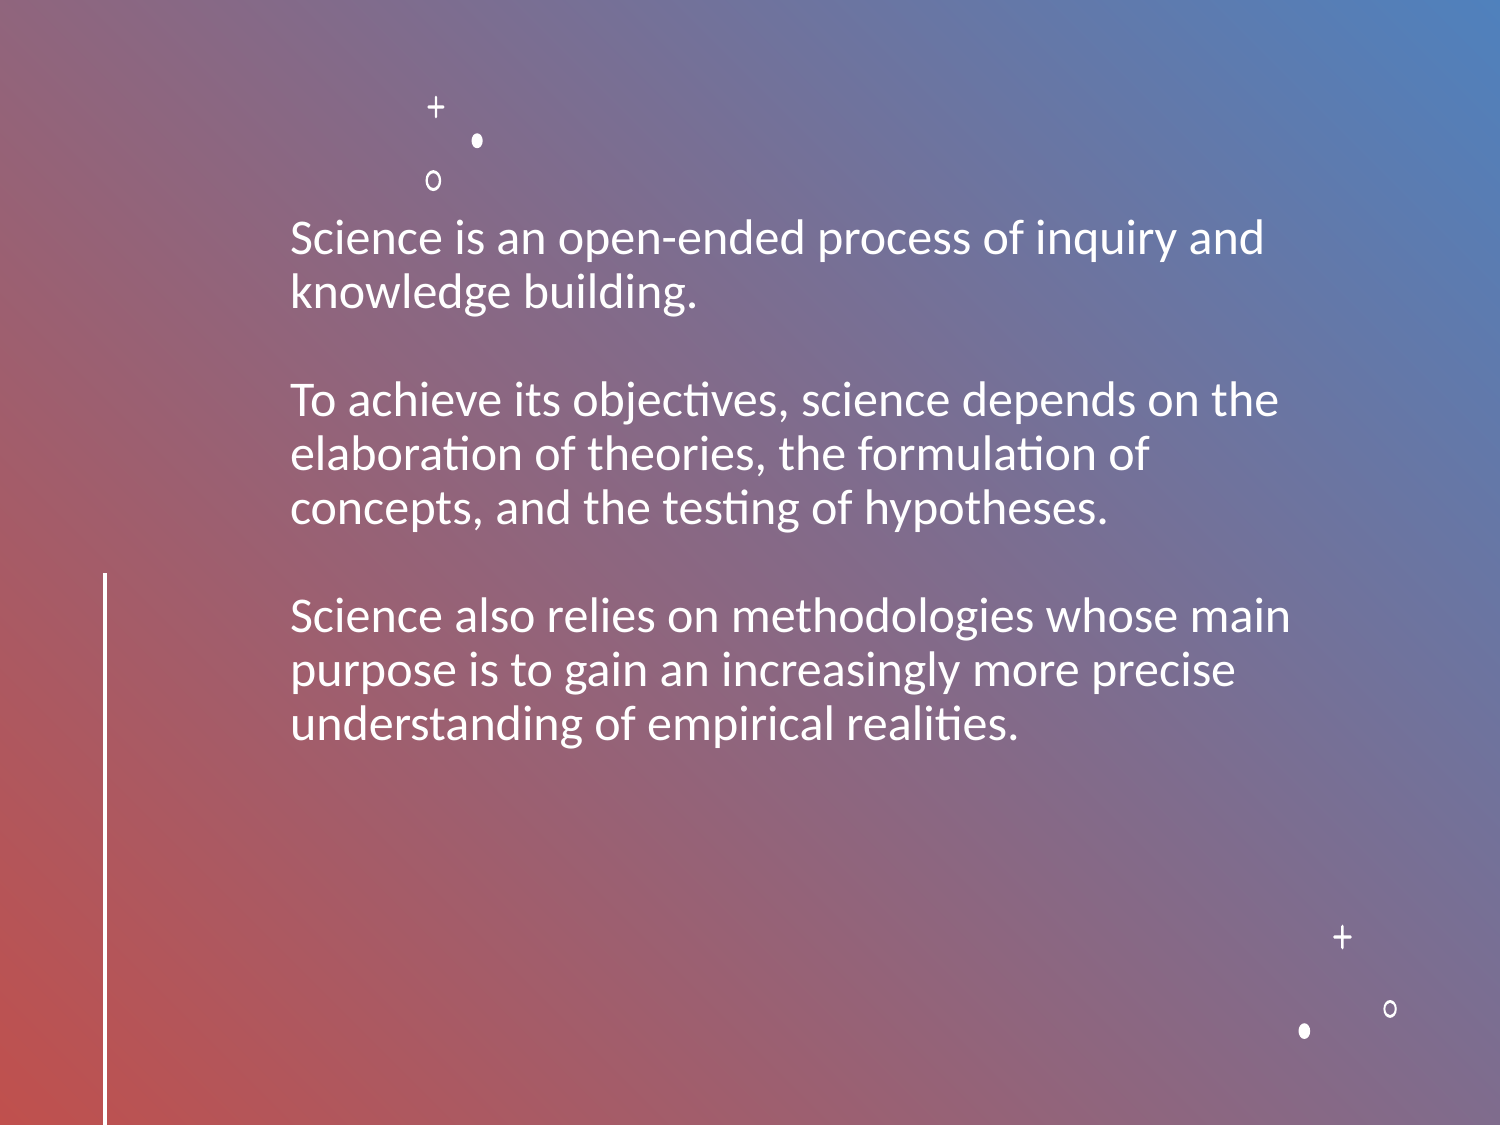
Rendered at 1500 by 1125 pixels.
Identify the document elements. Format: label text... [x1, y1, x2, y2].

text_box [425, 170, 442, 192]
text_box [1333, 924, 1352, 950]
text_box [1383, 1000, 1397, 1018]
text_box [471, 133, 483, 149]
text_box [427, 95, 445, 119]
title Science is an open-ended process of inquiry and knowledge building. To achieve its objectives, science depends on the elaboration of theories, the formulation of concepts, and the testing of hypotheses. Science also relies on methodologies whose main purpose is to gain an increasingly more precise understanding of empirical realities. [275, 95, 1359, 779]
text_box [0, 0, 1500, 1125]
text_box [1298, 1023, 1311, 1039]
